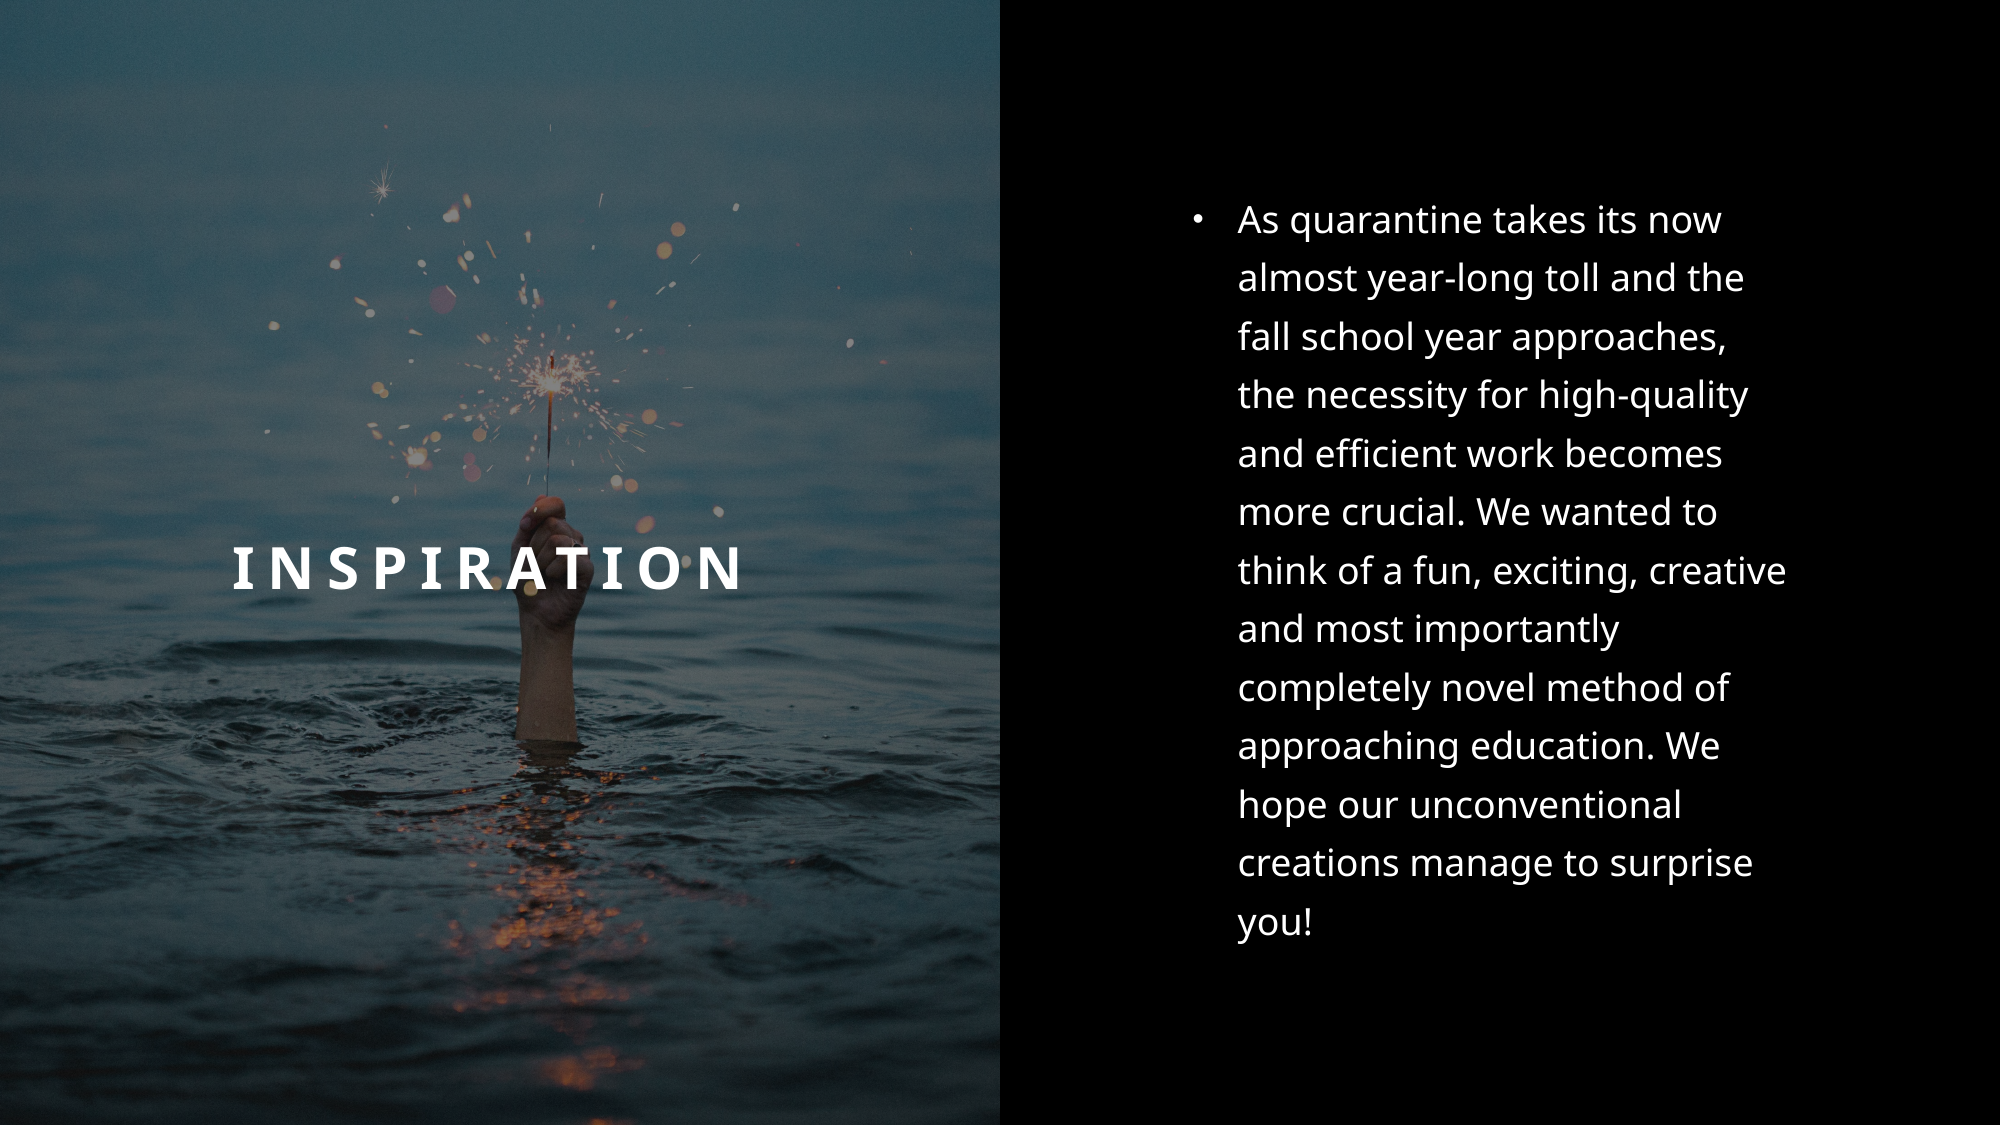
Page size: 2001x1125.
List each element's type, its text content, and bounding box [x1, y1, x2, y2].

picture [0, 0, 1000, 1125]
list As quarantine takes its now almost year-long toll and the fall school year approaches, the necessity for high-quality and efficient work becomes more crucial. We wanted to think of a fun, exciting, creative and most importantly completely novel method of approaching education. We hope our unconventional creations manage to surprise you! [1177, 125, 1806, 1000]
text_box [1001, 0, 2000, 1125]
